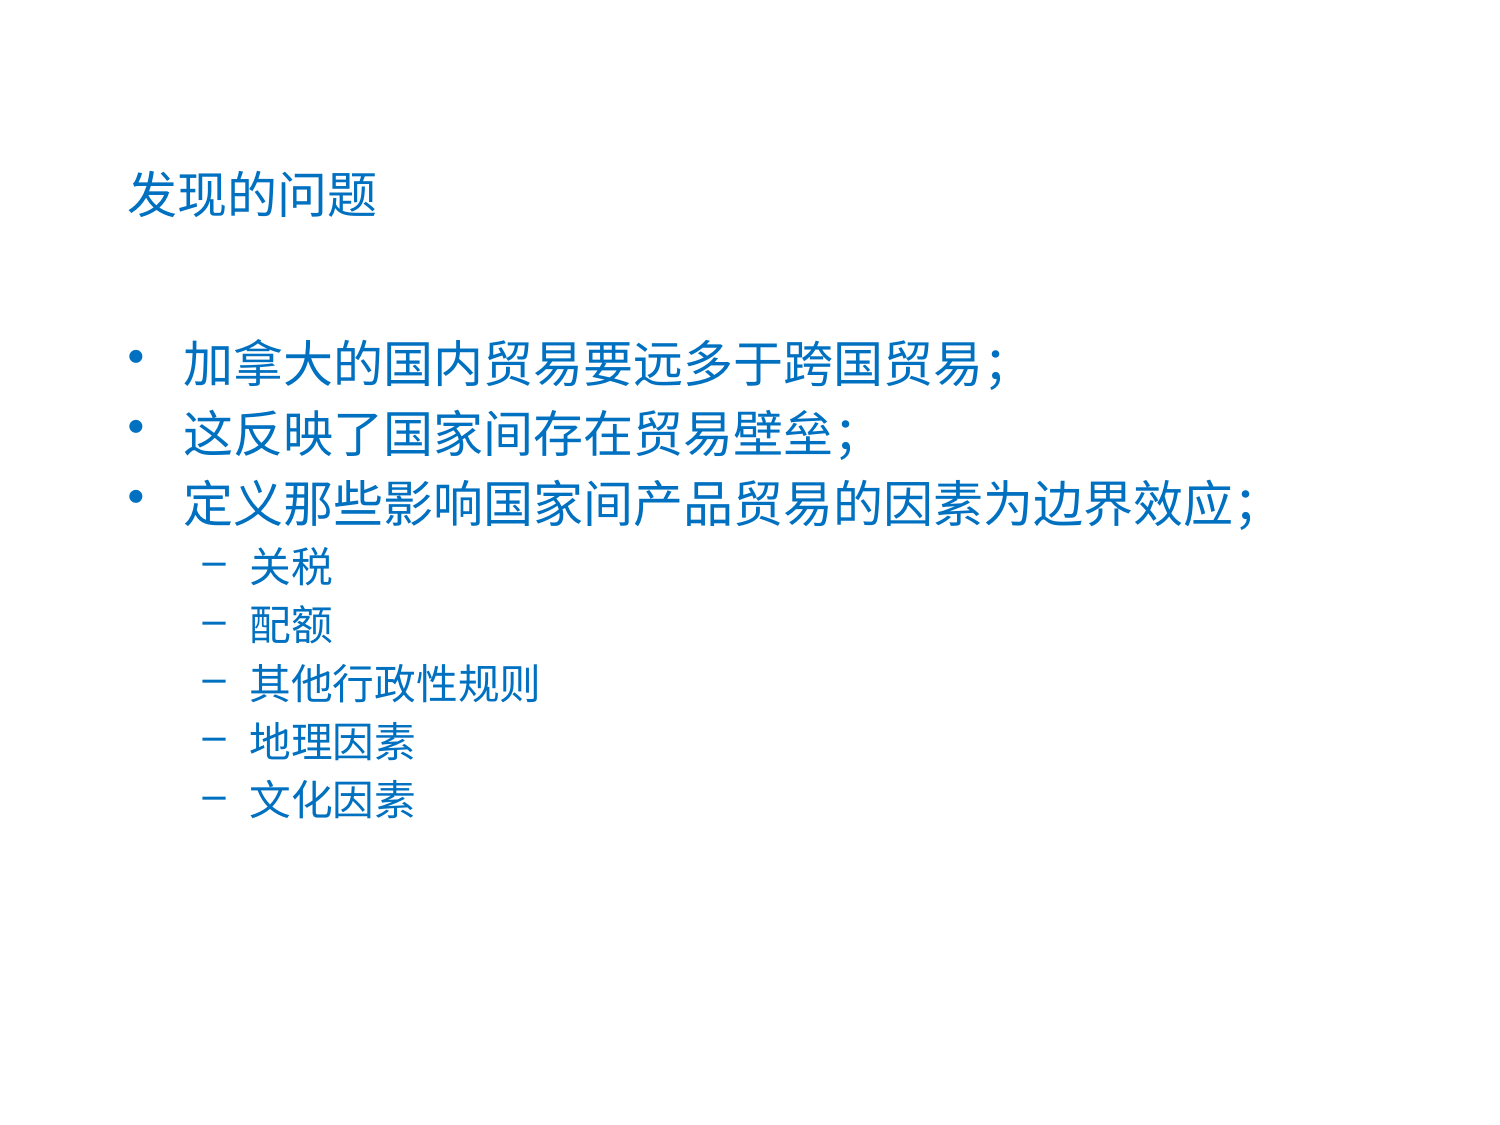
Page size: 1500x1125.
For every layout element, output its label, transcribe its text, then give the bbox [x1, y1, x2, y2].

title 发现的问题 [112, 99, 1388, 288]
list 加拿大的国内贸易要远多于跨国贸易； 这反映了国家间存在贸易壁垒； 定义那些影响国家间产品贸易的因素为边界效应； 关税 配额 其他行政性规则 地理因素 文化因素 [112, 324, 1388, 1001]
